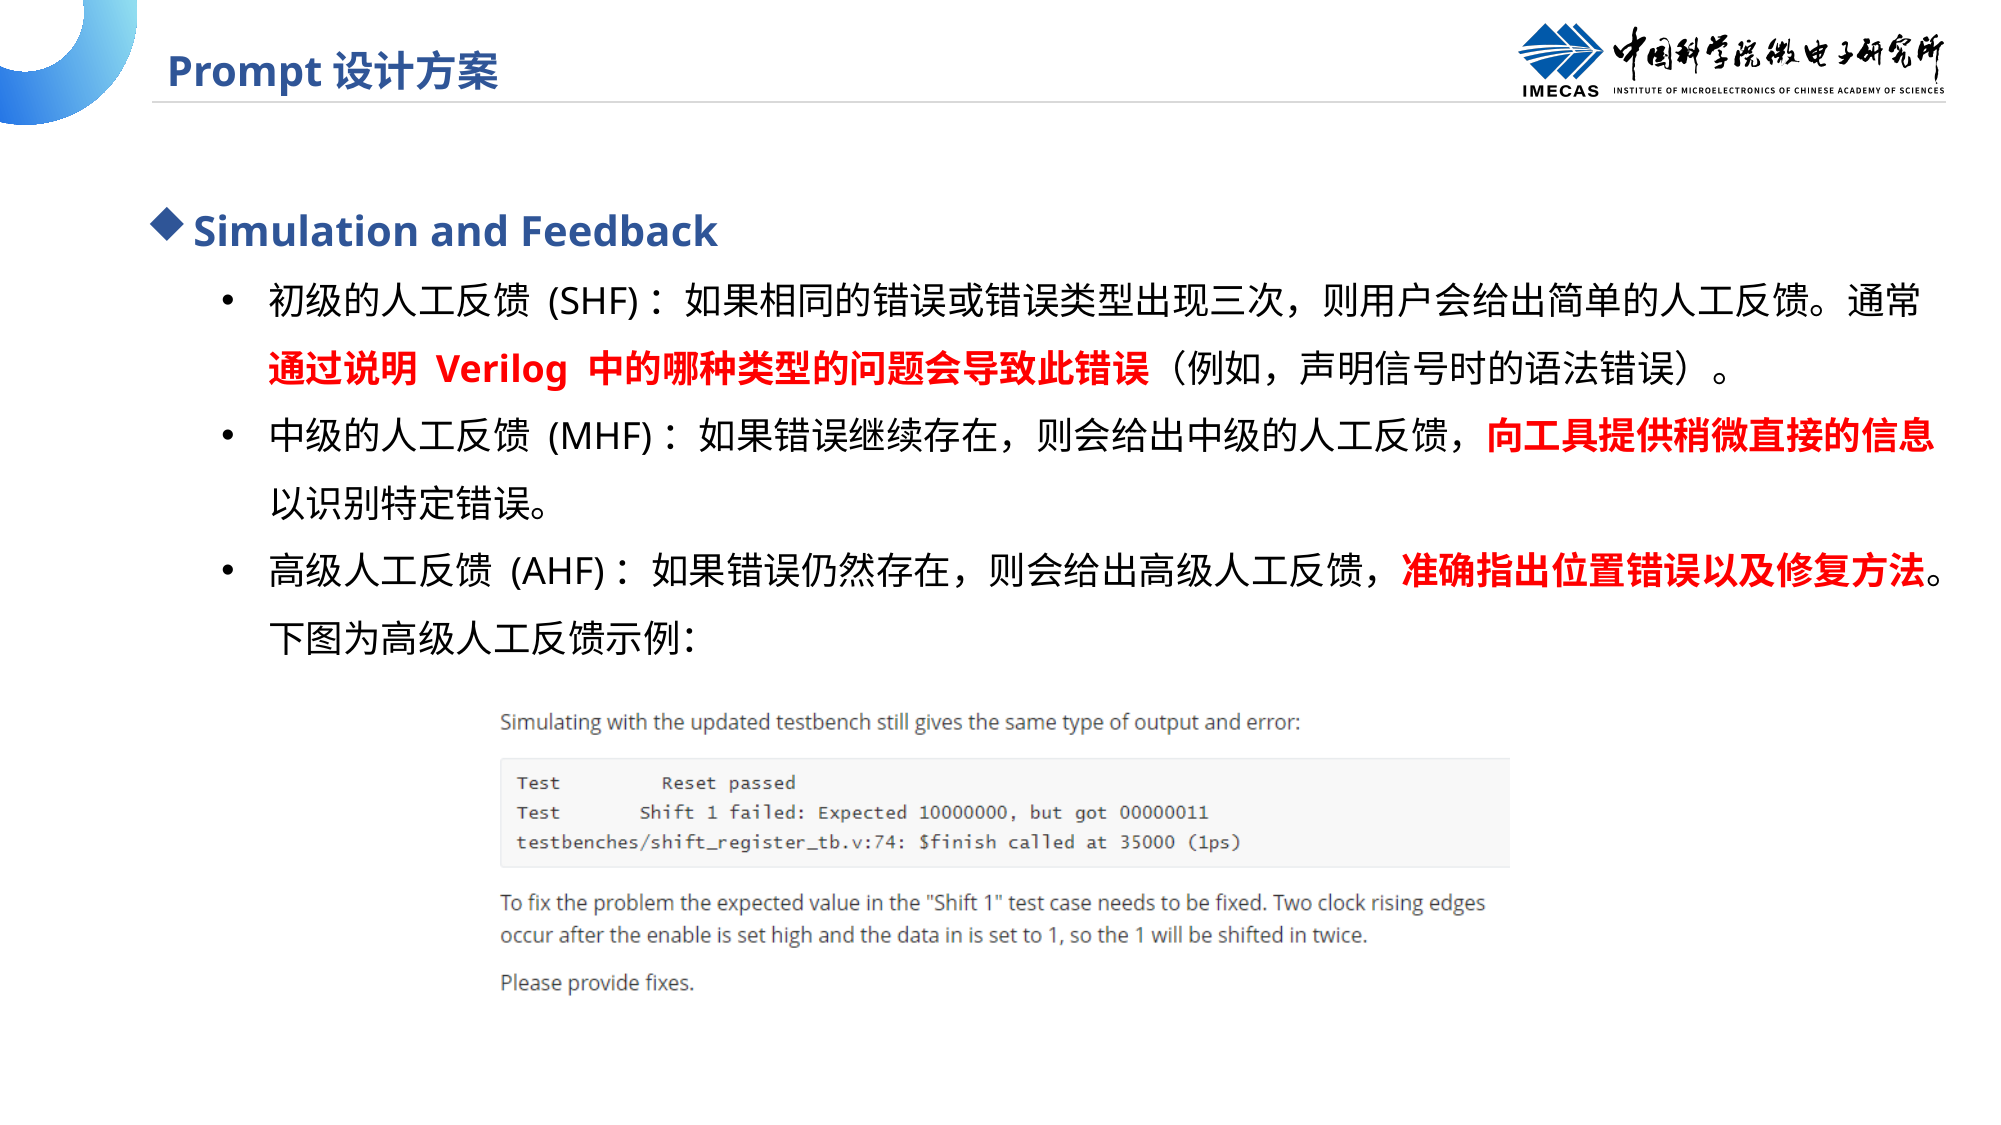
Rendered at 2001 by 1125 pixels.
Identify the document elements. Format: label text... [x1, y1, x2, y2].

picture [490, 691, 1510, 1006]
text_box Simulation and Feedback 初级的人工反馈 (SHF)：如果相同的错误或错误类型出现三次，则用户会给出简单的人工反馈。通常通过说明 Verilog 中的哪种类型的问题会导致此错误（例如，声明信号时的语法错误）。 中级的人工反馈 (MHF)：如果错误继续存在，则会给出中级的人工反馈，向工具提供稍微直接的信息以识别特定错误。 高级人工反馈 (AHF)：如果错误仍然存在，则会给出高级人工反馈，准确指出位置错误以及修复方法。下图为高级人工反馈示例： [131, 172, 1967, 803]
picture [1518, 23, 1944, 97]
text_box Prompt设计方案 [152, 12, 668, 101]
text_box [0, 0, 138, 126]
